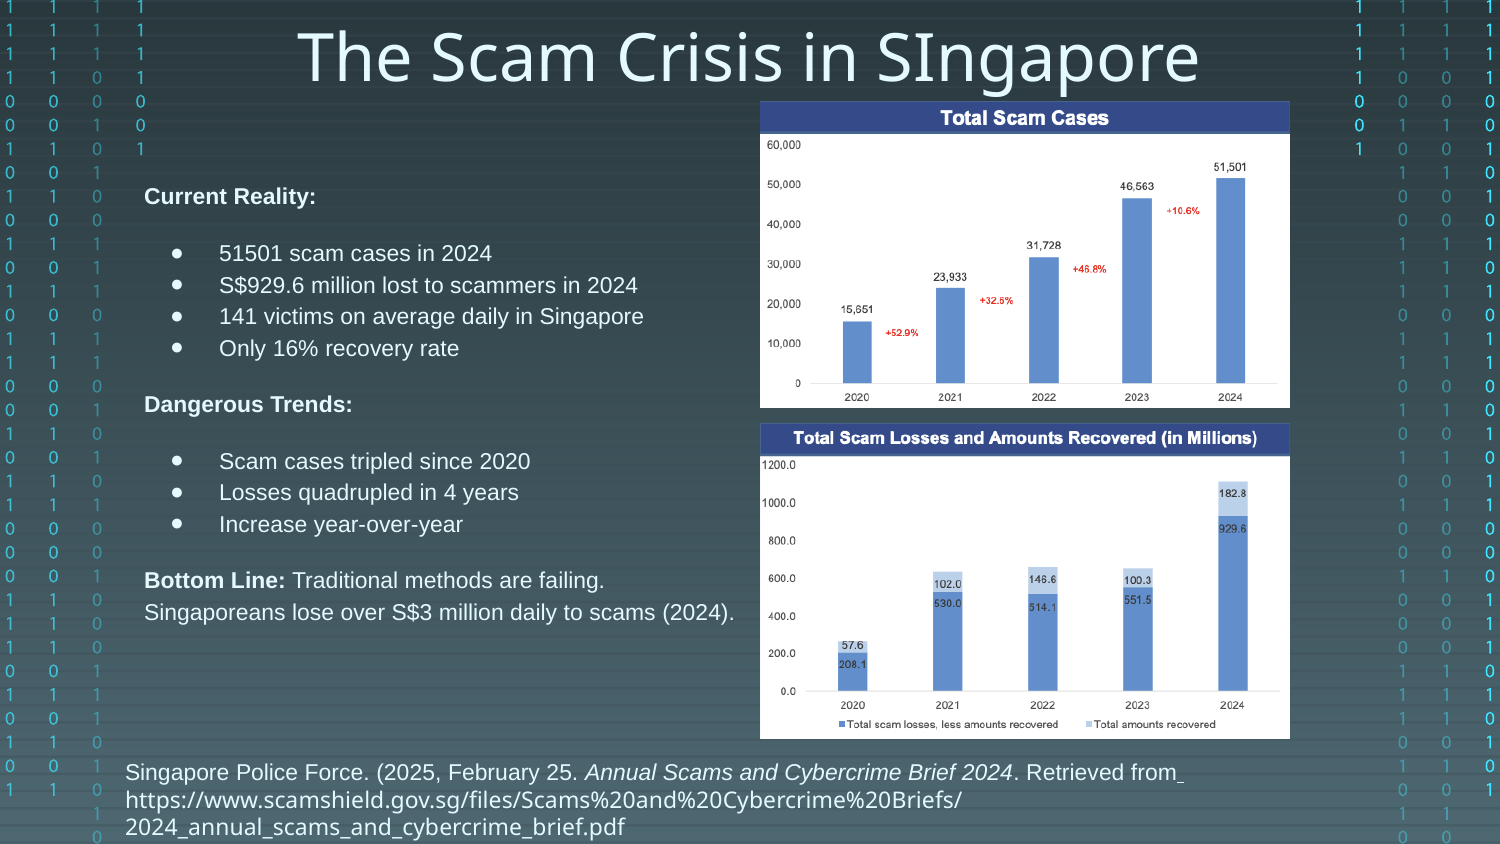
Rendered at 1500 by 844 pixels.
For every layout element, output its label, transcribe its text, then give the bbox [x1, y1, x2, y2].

title The Scam Crisis in SIngapore [118, 0, 1382, 98]
text_box Singapore Police Force. (2025, February 25. Annual Scams and Cybercrime Brief 2024. Retrieved from https://www.scamshield.gov.sg/files/Scams%20and%20Cybercrime%20Briefs/2024_annual_scams_and_cybercrime_brief.pdf [110, 742, 1382, 844]
list Current Reality: 51501 scam cases in 2024 S$929.6 million lost to scammers in 2024 141 victims on average daily in Singapore Only 16% recovery rate Dangerous Trends: Scam cases tripled since 2020 Losses quadrupled in 4 years Increase year-over-year Bottom Line: Traditional methods are failing. Singaporeans lose over S$3 million daily to scams (2024). [129, 162, 761, 665]
picture [760, 423, 1291, 739]
picture [760, 101, 1291, 408]
